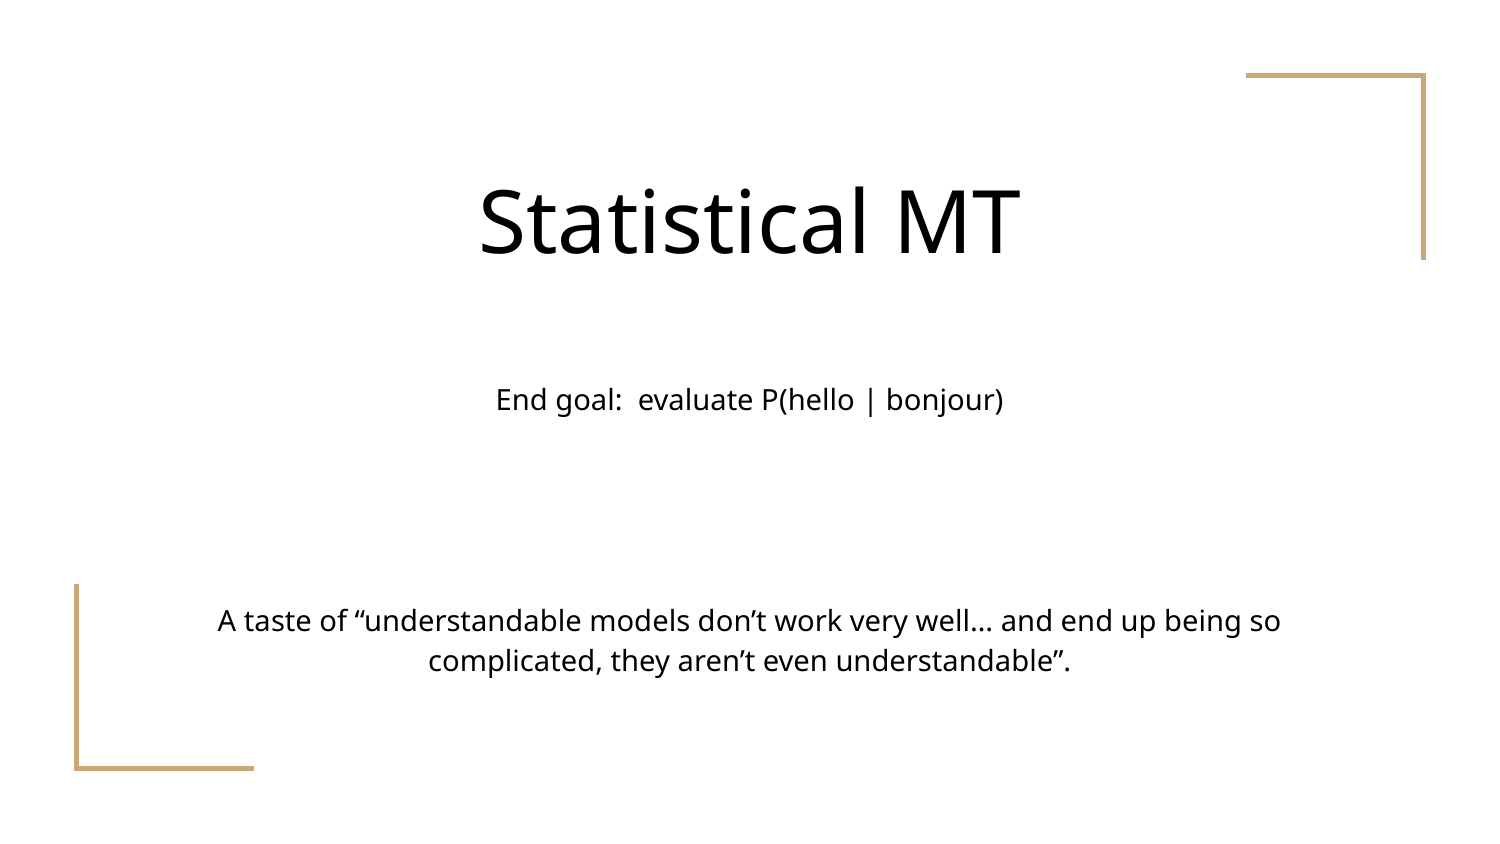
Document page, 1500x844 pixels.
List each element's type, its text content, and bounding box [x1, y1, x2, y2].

title Statistical MT End goal: evaluate P(hello | bonjour) A taste of “understandable models don’t work very well… and end up being so complicated, they aren’t even understandable”. [126, 296, 1374, 548]
